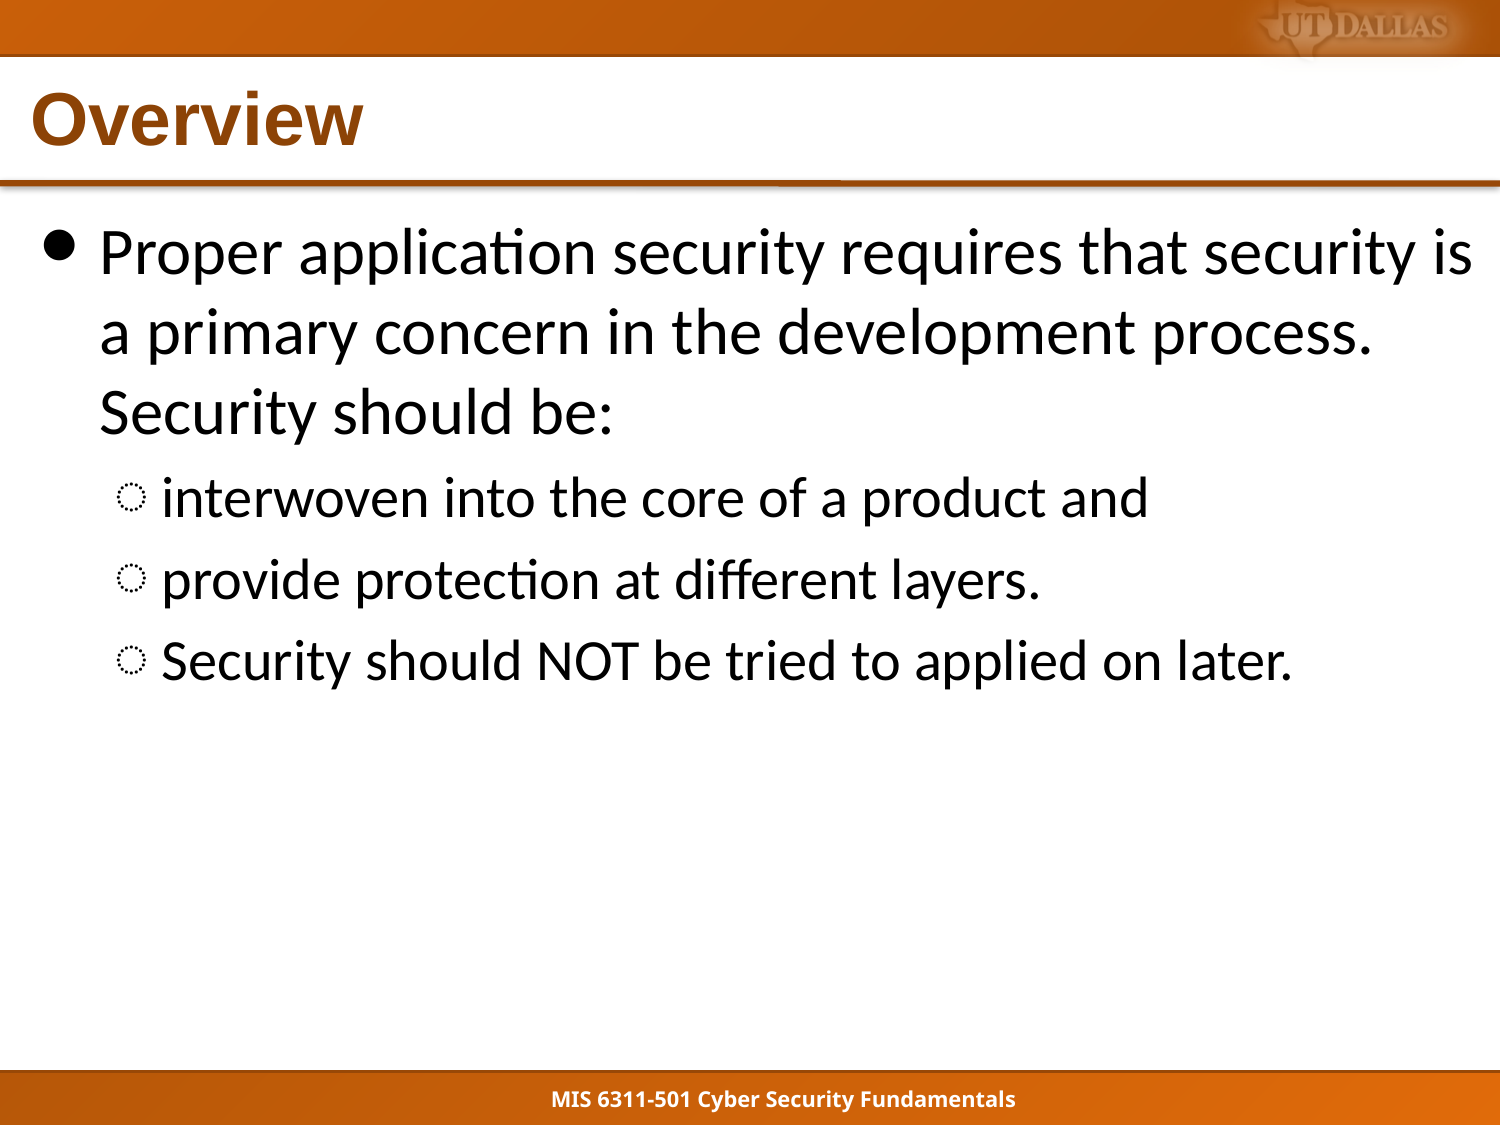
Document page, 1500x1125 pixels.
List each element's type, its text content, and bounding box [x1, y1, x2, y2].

list Proper application security requires that security is a primary concern in the development process. Security should be: interwoven into the core of a product and provide protection at different layers. Security should NOT be tried to applied on later. [24, 199, 1500, 1077]
title Overview [0, 64, 1500, 178]
picture [1218, 0, 1500, 64]
